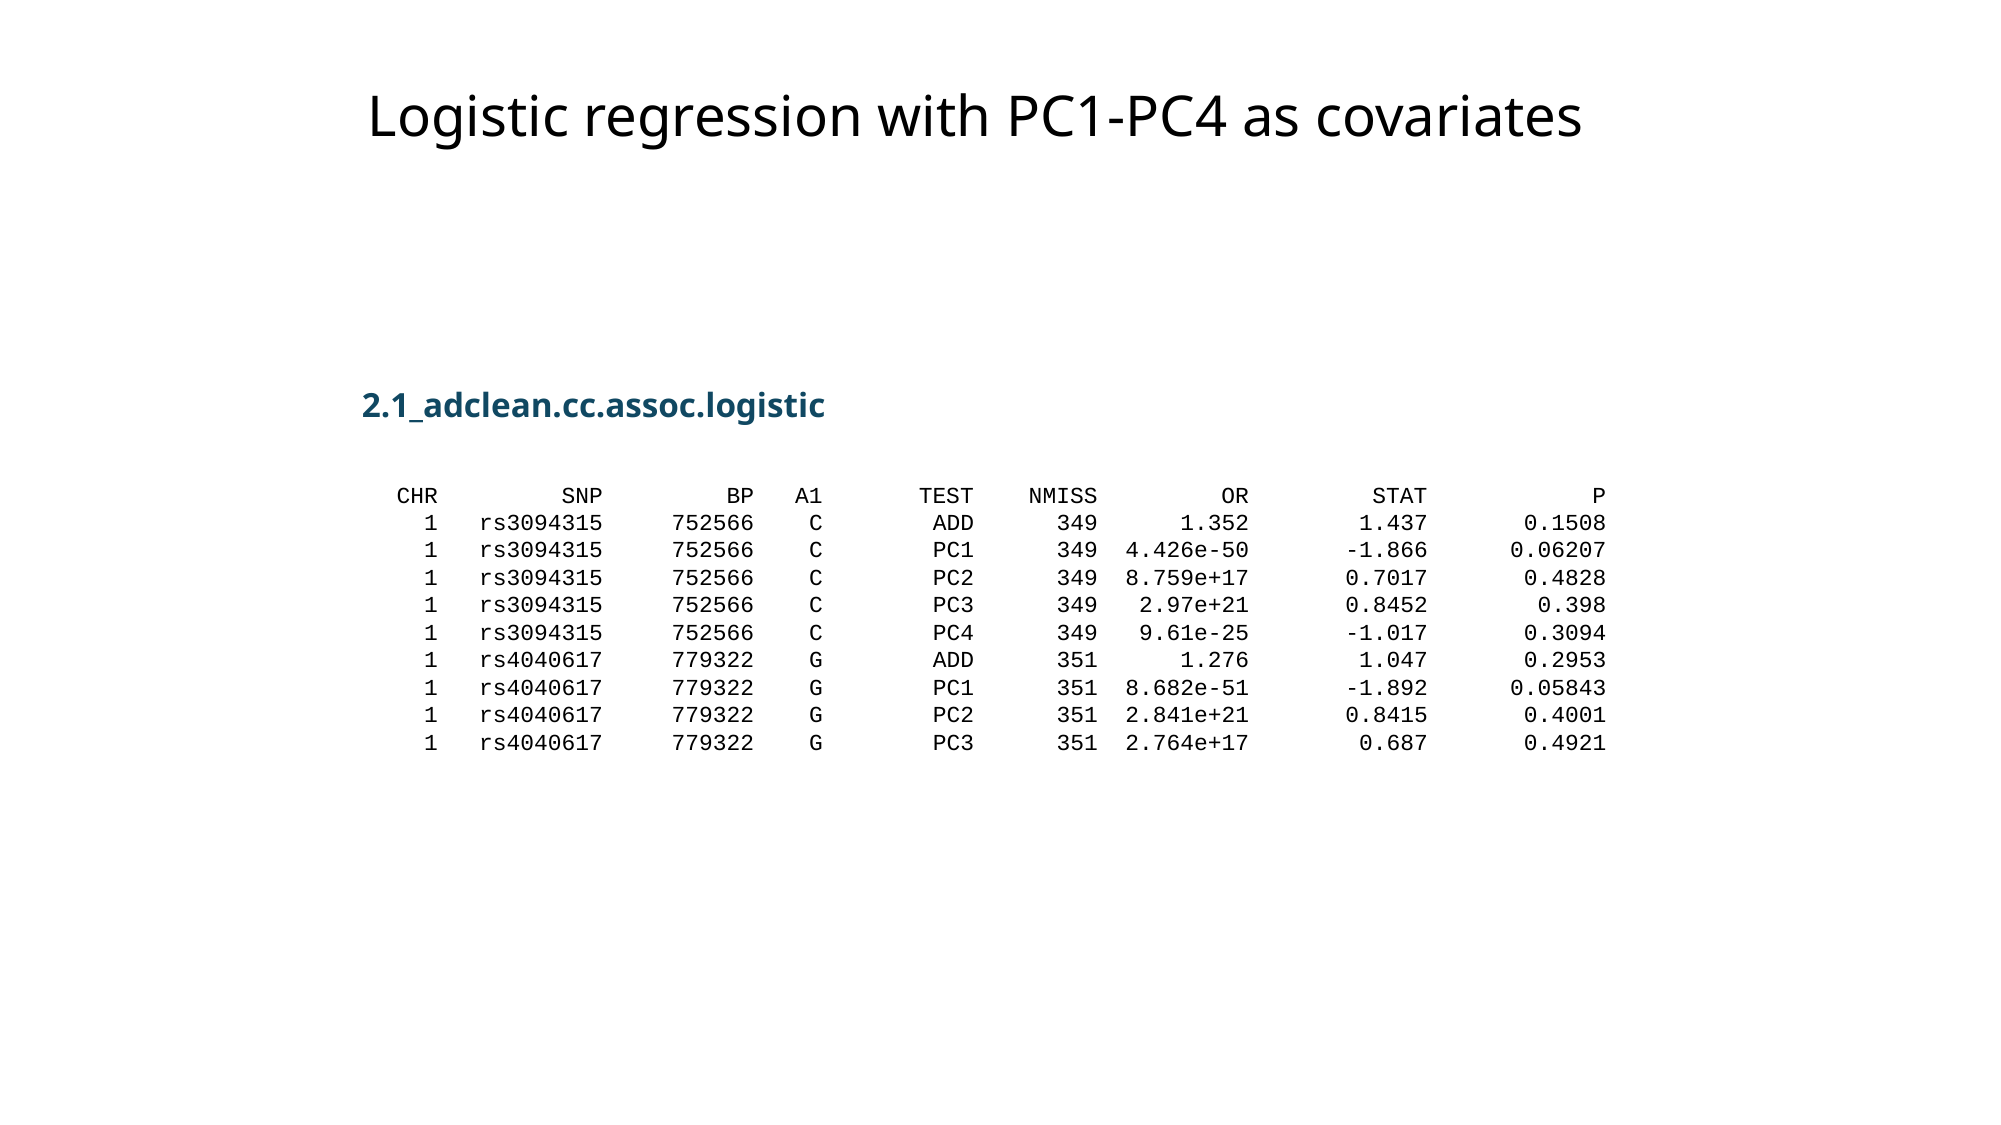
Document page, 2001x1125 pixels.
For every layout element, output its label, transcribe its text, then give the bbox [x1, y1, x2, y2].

text_box Logistic regression with PC1-PC4 as covariates [353, 80, 1728, 179]
text_box CHR SNP BP A1 TEST NMISS OR STAT P 1 rs3094315 752566 C ADD 349 1.352 1.437 0.1508 1 rs3094315 752566 C PC1 349 4.426e-50 -1.866 0.06207 1 rs3094315 752566 C PC2 349 8.759e+17 0.7017 0.4828 1 rs3094315 752566 C PC3 349 2.97e+21 0.8452 0.398 1 rs3094315 752566 C PC4 349 9.61e-25 -1.017 0.3094 1 rs4040617 779322 G ADD 351 1.276 1.047 0.2953 1 rs4040617 779322 G PC1 351 8.682e-51 -1.892 0.05843 1 rs4040617 779322 G PC2 351 2.841e+21 0.8415 0.4001 1 rs4040617 779322 G PC3 351 2.764e+17 0.687 0.4921 [368, 472, 1633, 763]
text_box 2.1_adclean.cc.assoc.logistic [347, 376, 841, 431]
